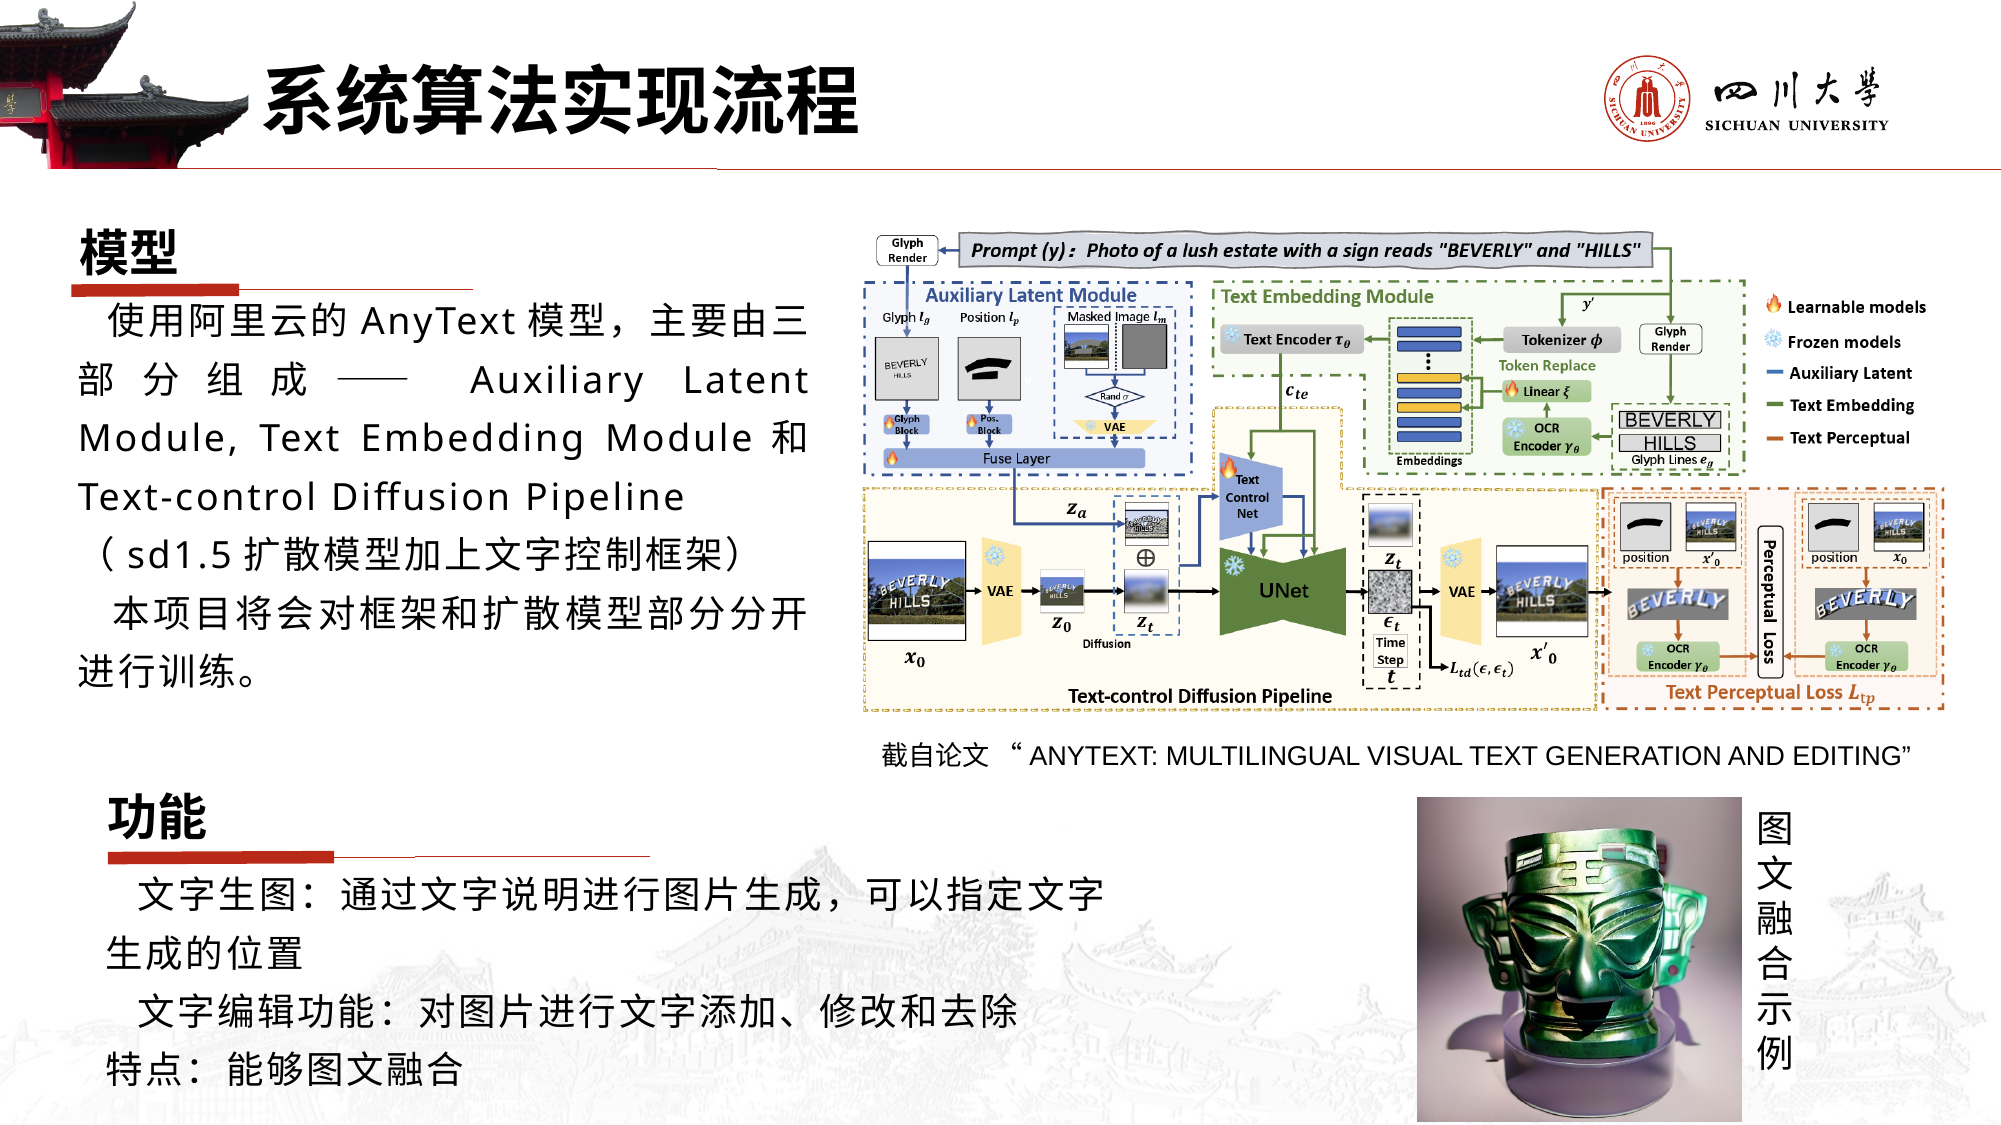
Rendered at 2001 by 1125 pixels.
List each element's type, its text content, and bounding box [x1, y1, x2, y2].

picture [0, 0, 249, 169]
picture [1417, 797, 1742, 1122]
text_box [848, 199, 1978, 779]
list 系统算法实现流程 [260, 55, 907, 142]
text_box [90, 778, 1124, 1125]
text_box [63, 214, 827, 857]
text_box 图文融合示例 [1742, 797, 1801, 1082]
